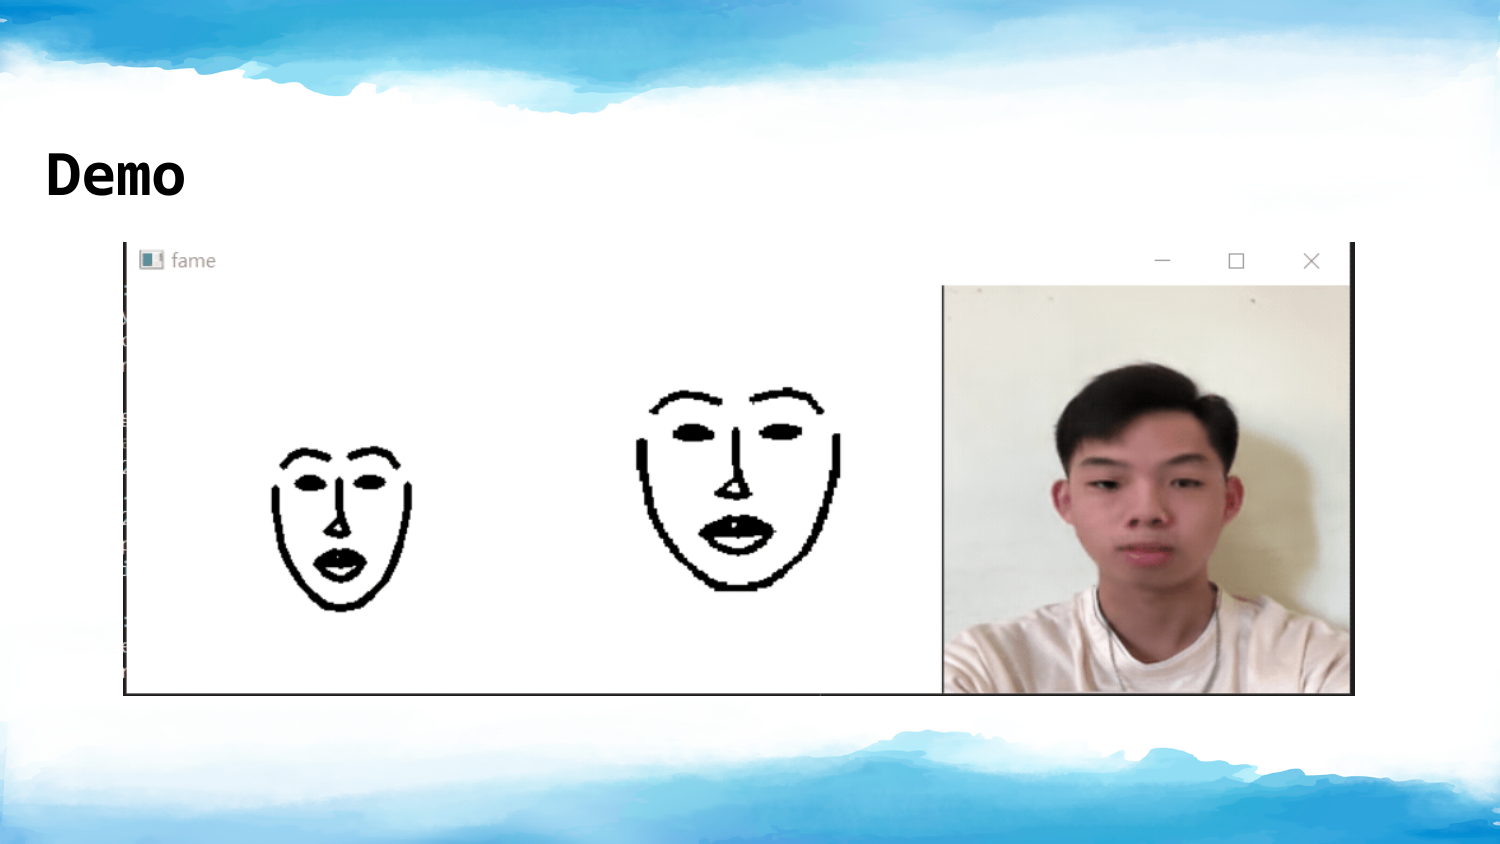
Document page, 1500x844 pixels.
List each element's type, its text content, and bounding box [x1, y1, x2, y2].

picture [0, 0, 1500, 844]
text_box Demo [31, 129, 391, 215]
